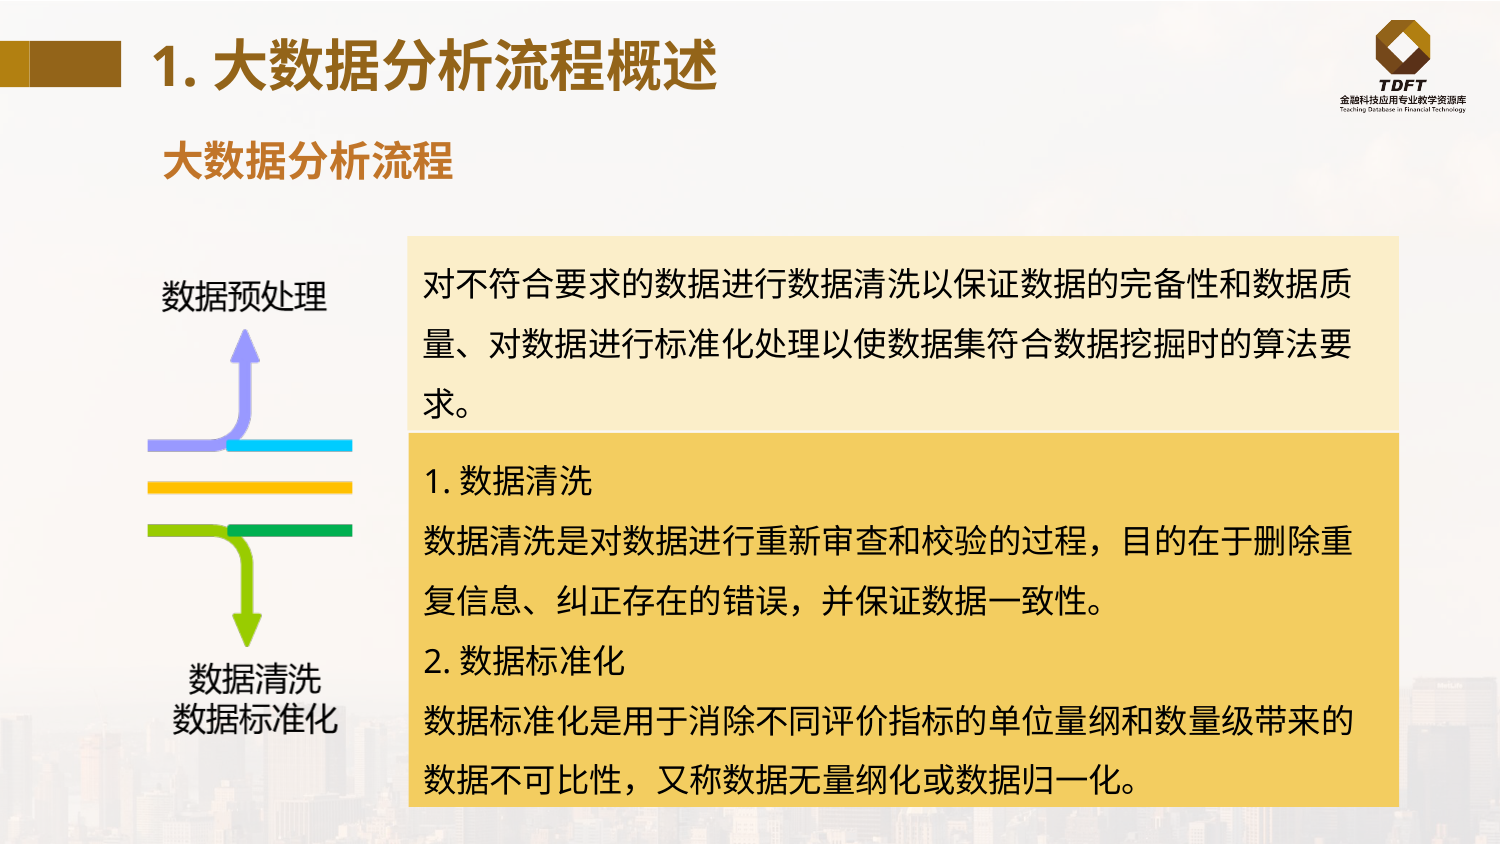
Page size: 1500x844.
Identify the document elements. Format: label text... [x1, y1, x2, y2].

text_box [28, 39, 123, 89]
picture [0, 1, 1500, 844]
text_box 对不符合要求的数据进行数据清洗以保证数据的完备性和数据质量、对数据进行标准化处理以使数据集符合数据挖掘时的算法要求。 [407, 236, 1399, 431]
text_box [0, 39, 28, 89]
text_box 1.大数据分析流程概述 [135, 19, 763, 110]
text_box 大数据分析流程 [147, 102, 1439, 193]
text_box 1.数据清洗 数据清洗是对数据进行重新审查和校验的过程，目的在于删除重复信息、纠正存在的错误，并保证数据一致性。 2.数据标准化 数据标准化是用于消除不同评价指标的单位量纲和数量级带来的数据不可比性，又称数据无量纲化或数据归一化。 [408, 432, 1400, 807]
